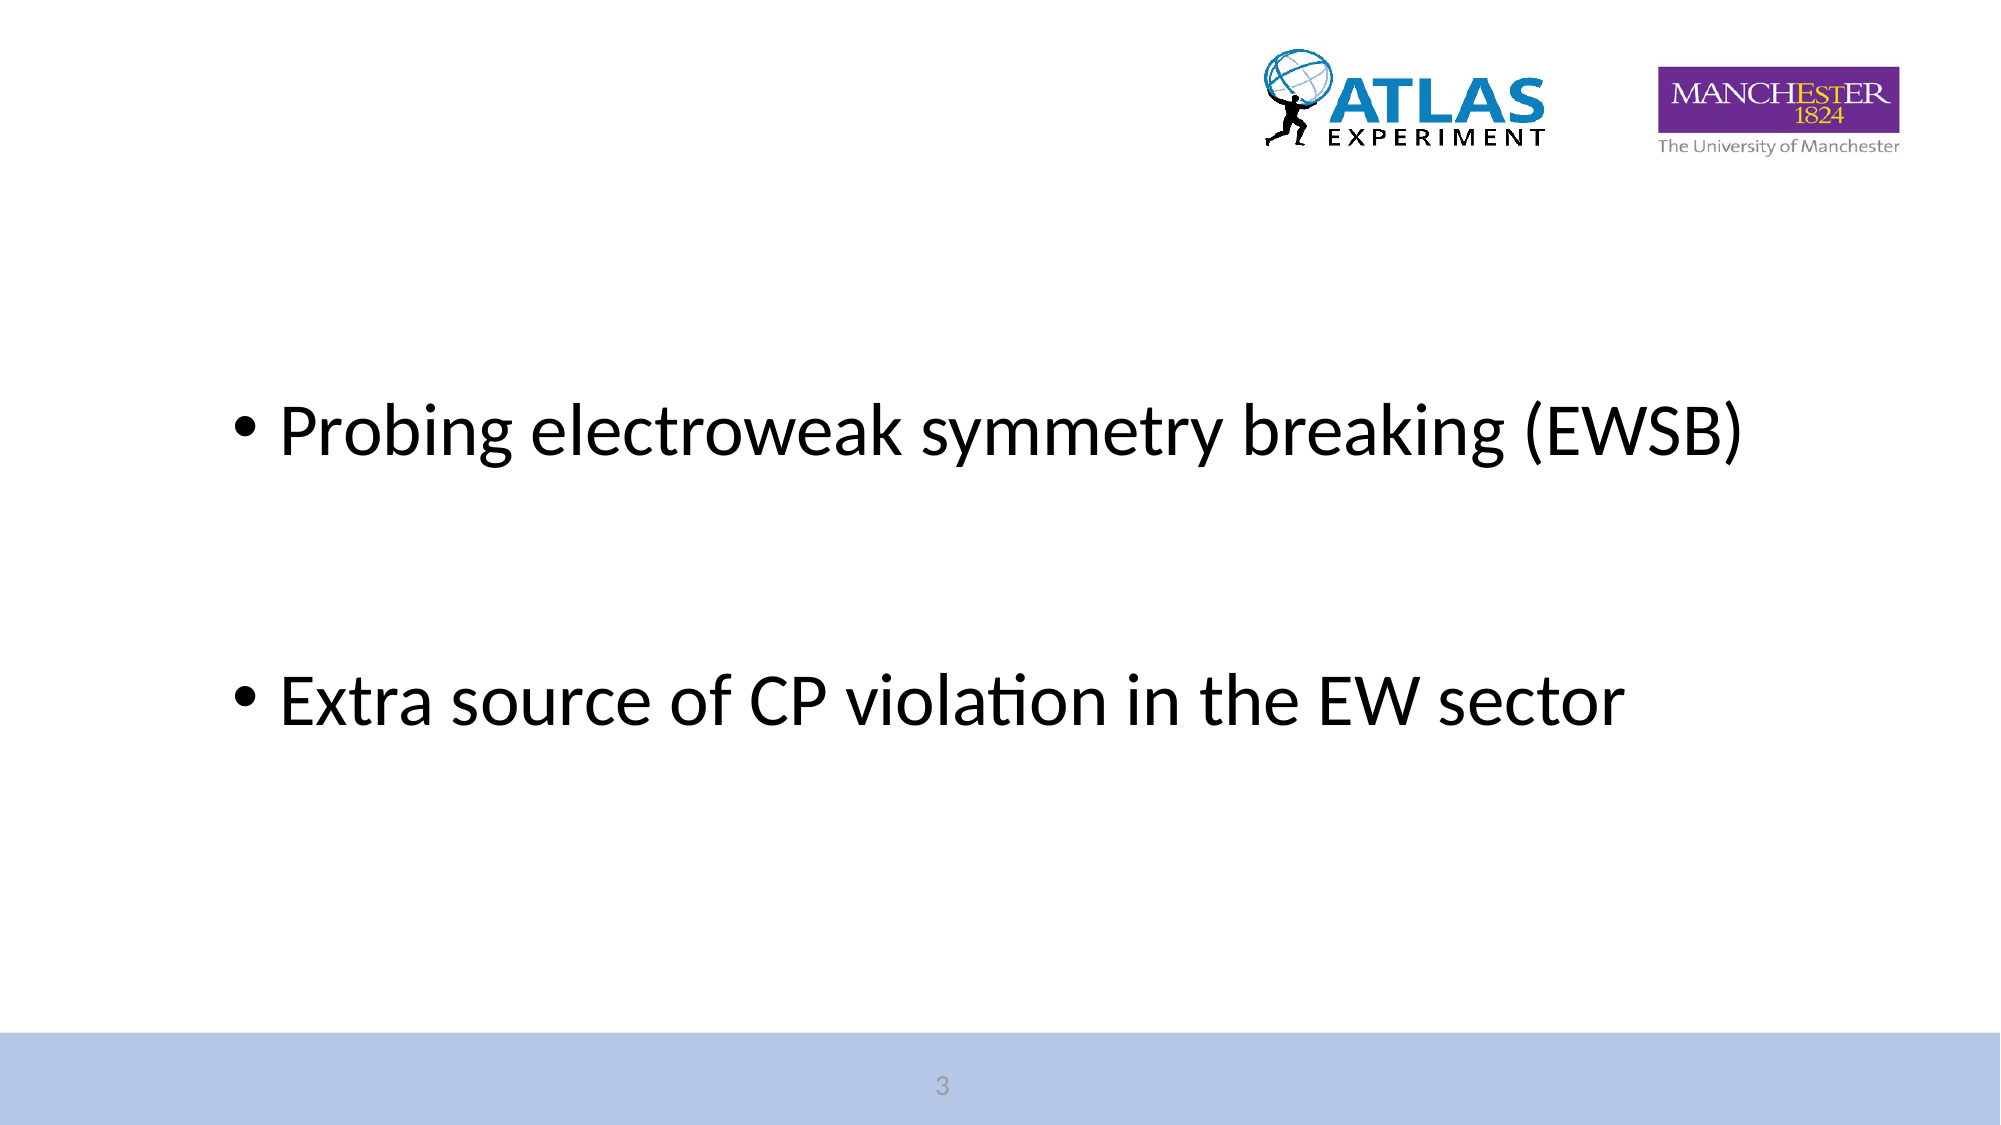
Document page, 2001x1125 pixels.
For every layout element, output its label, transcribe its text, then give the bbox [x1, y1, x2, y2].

picture [1228, 20, 1583, 175]
slide_number 3 [515, 1054, 965, 1114]
picture [1621, 34, 1925, 189]
text_box Probing electroweak symmetry breaking (EWSB) Extra source of CP violation in the EW sector [217, 373, 1783, 748]
